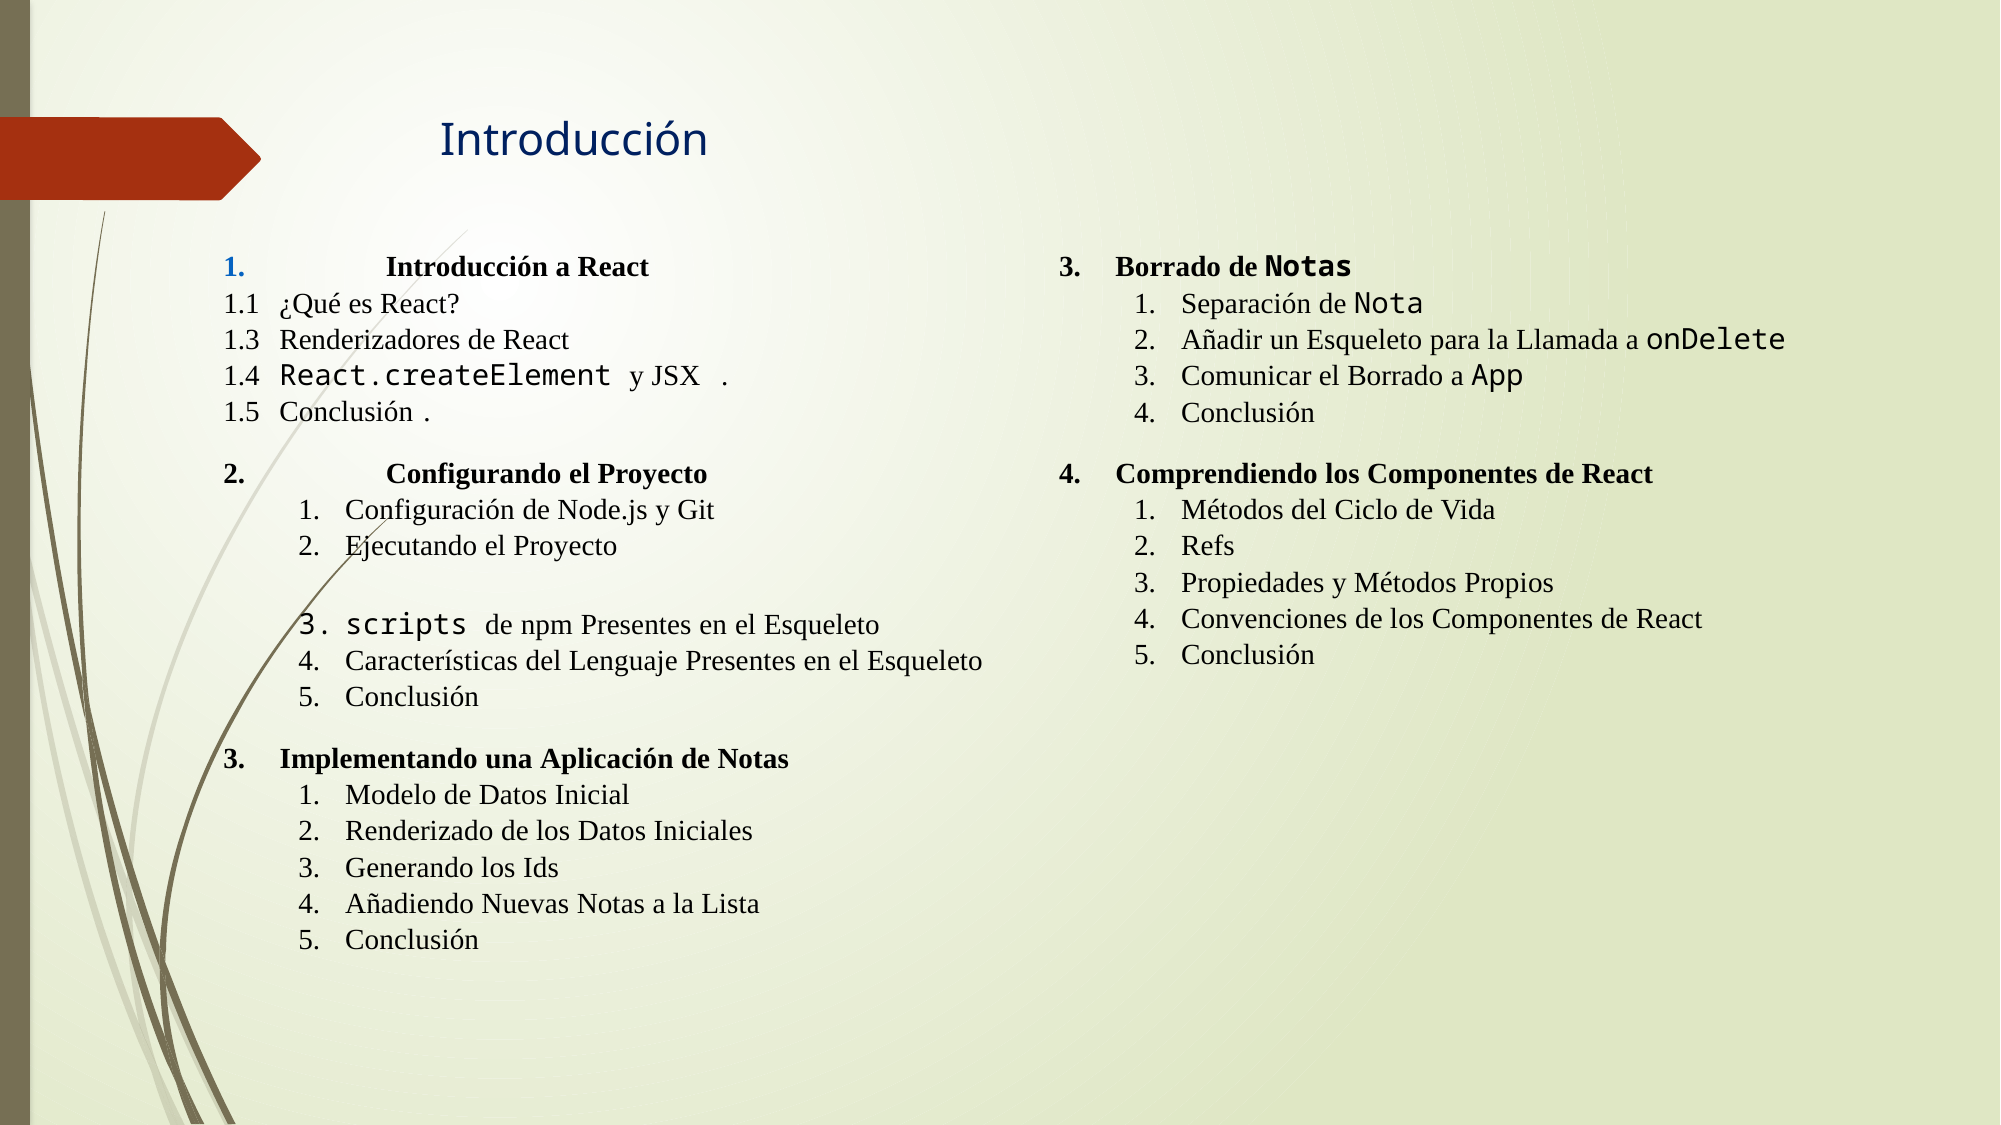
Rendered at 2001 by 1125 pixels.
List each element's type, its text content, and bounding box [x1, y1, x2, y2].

text_box 1. Introducción a React 1.1 ¿Qué es React? 1.3 Renderizadores de React 1.4 React.createElement y JSX . 1.5 Conclusión . 2. Configurando el Proyecto Configuración de Node.js y Git Ejecutando el Proyecto scripts de npm Presentes en el Esqueleto Características del Lenguaje Presentes en el Esqueleto Conclusión Implementando una Aplicación de Notas Modelo de Datos Inicial Renderizado de los Datos Iniciales Generando los Ids Añadiendo Nuevas Notas a la Lista Conclusión [208, 240, 1045, 963]
title Introducción [425, 102, 1888, 172]
text_box Borrado de Notas Separación de Nota Añadir un Esqueleto para la Llamada a onDelete Comunicar el Borrado a App Conclusión Comprendiendo los Componentes de React Métodos del Ciclo de Vida Refs Propiedades y Métodos Propios Convenciones de los Componentes de React Conclusión [1044, 240, 2000, 710]
